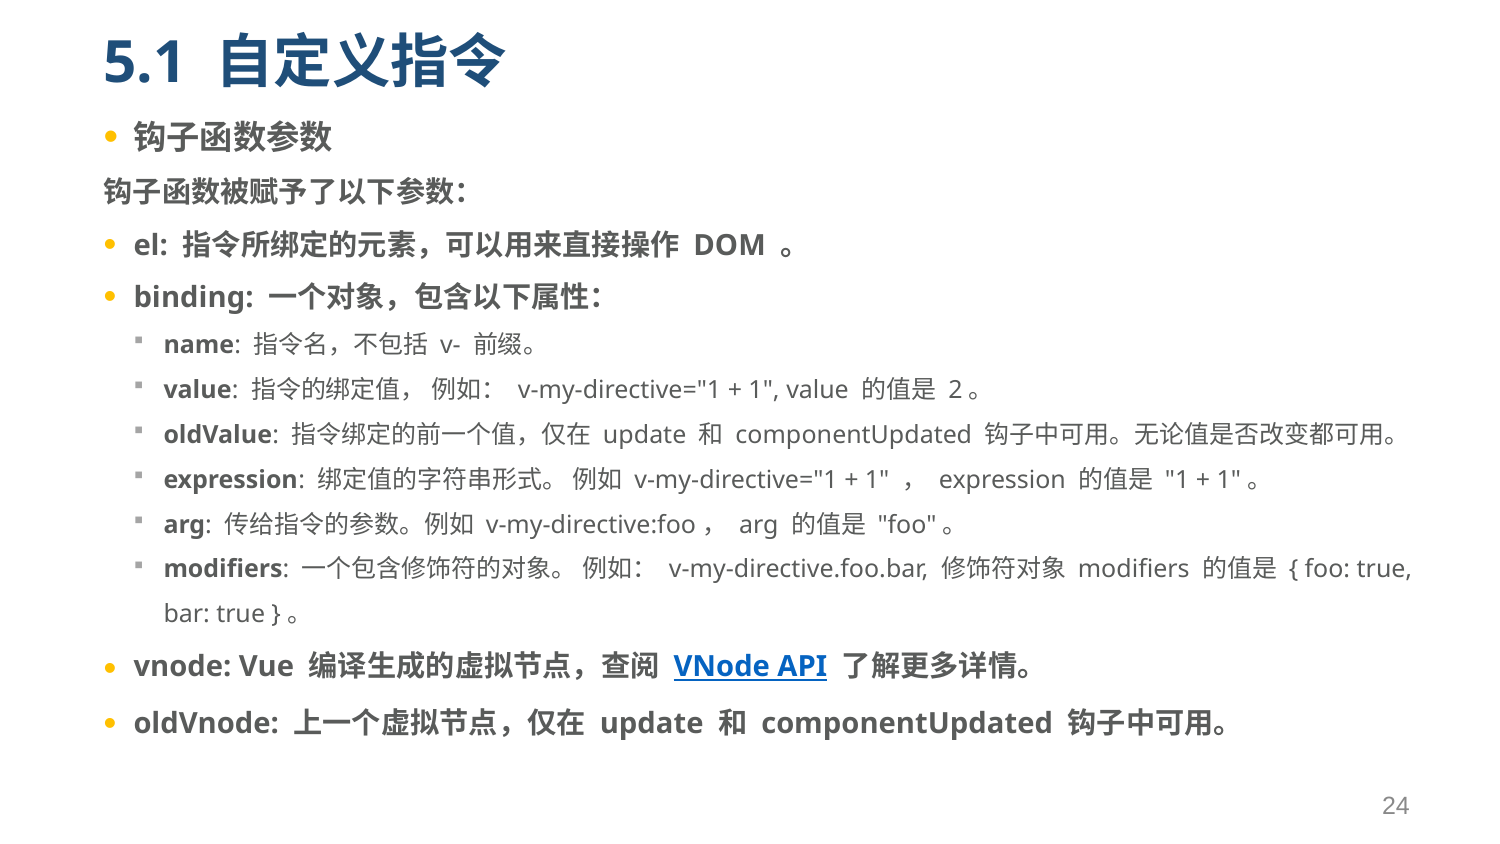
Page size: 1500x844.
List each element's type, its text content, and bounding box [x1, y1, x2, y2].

title 5.1 自定义指令 [88, 32, 1278, 88]
list 钩子函数参数 钩子函数被赋予了以下参数： el: 指令所绑定的元素，可以用来直接操作 DOM 。 binding: 一个对象，包含以下属性： name: 指令名，不包括 v- 前缀。 value: 指令的绑定值， 例如： v-my-directive="1 + 1", value 的值是 2。 oldValue: 指令绑定的前一个值，仅在 update 和 componentUpdated 钩子中可用。无论值是否改变都可用。 expression: 绑定值的字符串形式。 例如 v-my-directive="1 + 1" ， expression 的值是 "1 + 1"。 arg: 传给指令的参数。例如 v-my-directive:foo， arg 的值是 "foo"。 modifiers: 一个包含修饰符的对象。 例如： v-my-directive.foo.bar, 修饰符对象 modifiers 的值是 { foo: true, bar: true }。 vnode: Vue 编译生成的虚拟节点，查阅 VNode API 了解更多详情。 oldVnode: 上一个虚拟节点，仅在 update 和 componentUpdated 钩子中可用。 [88, 88, 1439, 832]
